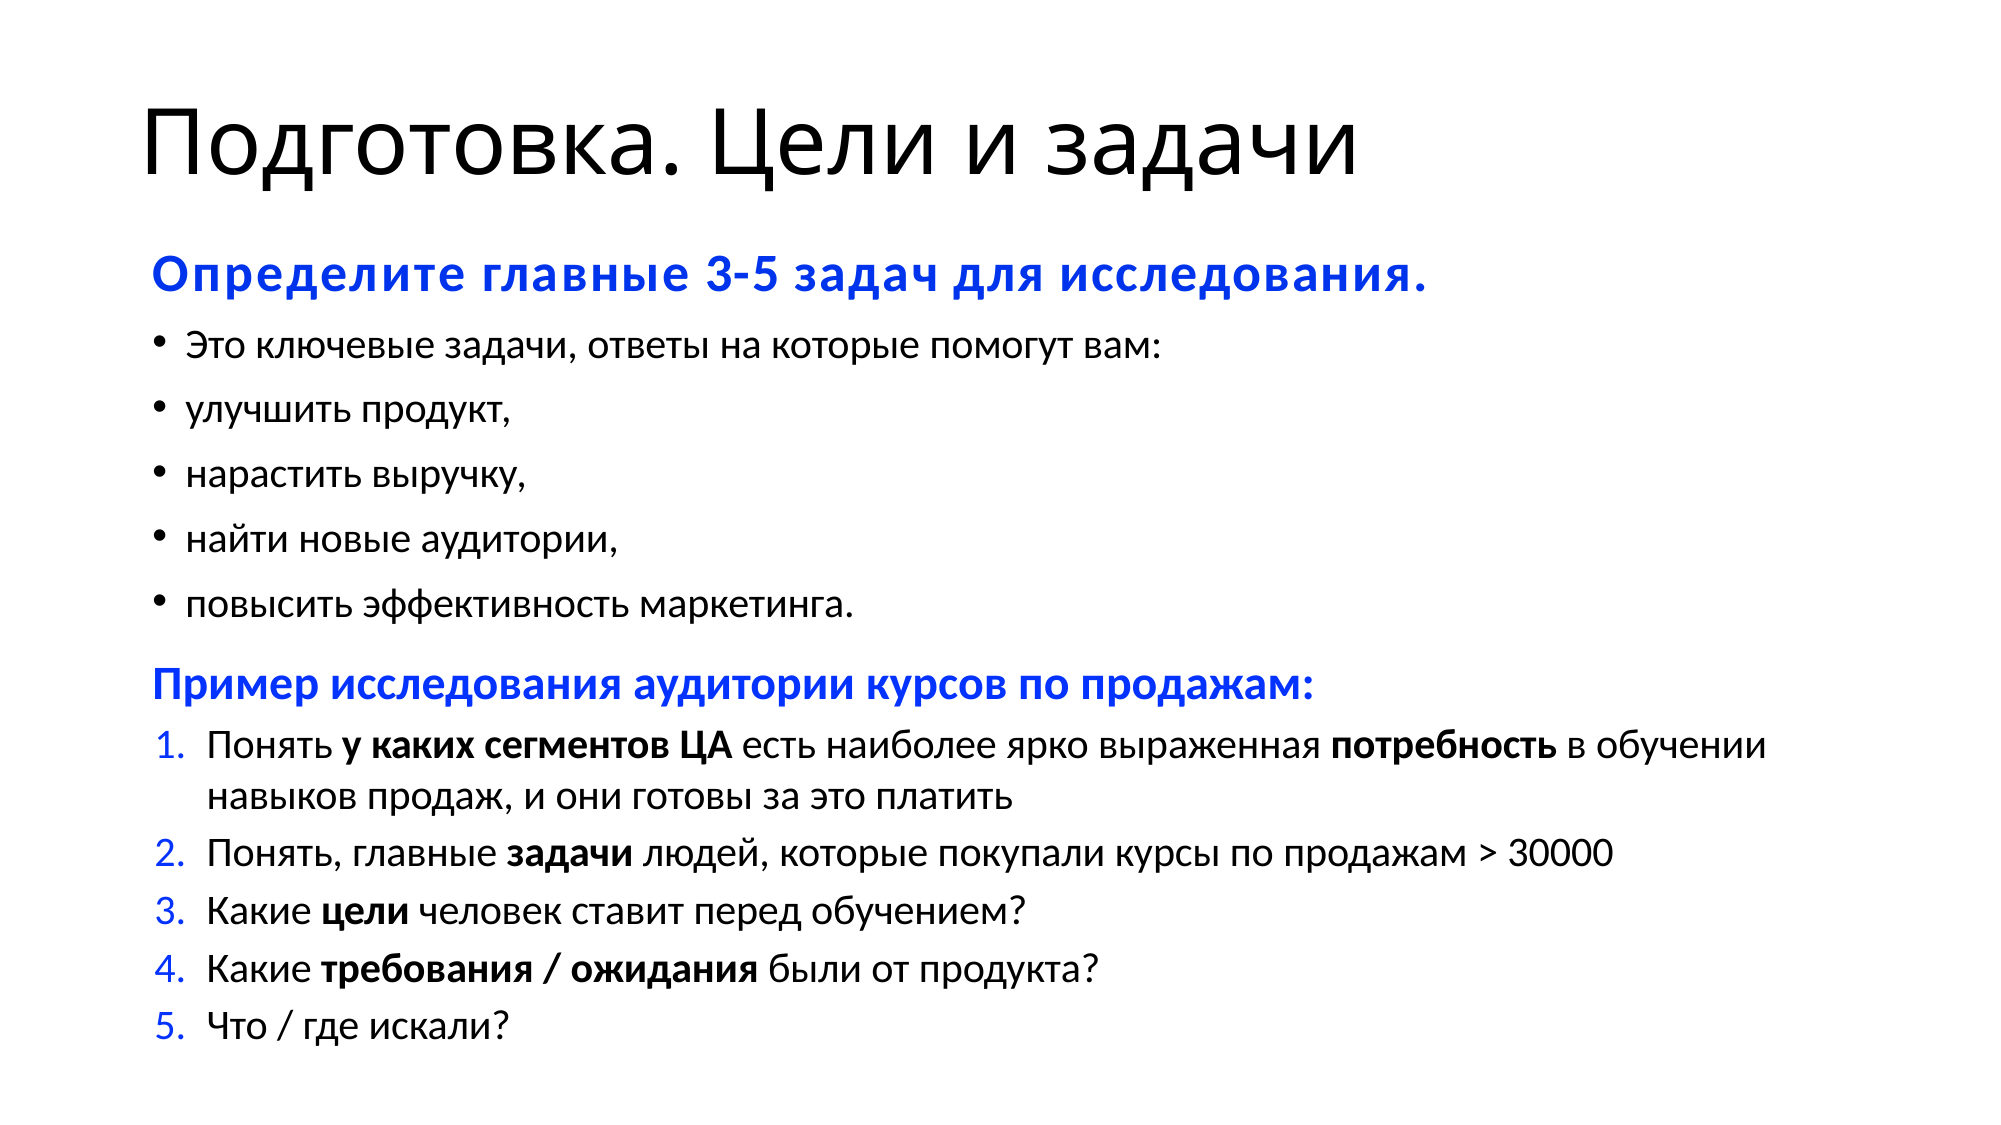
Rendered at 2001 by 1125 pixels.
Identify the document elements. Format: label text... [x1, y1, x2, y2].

title Подготовка. Цели и задачи [137, 41, 1863, 229]
list Определите главные 3-5 задач для исследования. Это ключевые задачи, ответы на которые помогут вам: улучшить продукт, нарастить выручку, найти новые аудитории, повысить эффективность маркетинга. Пример исследования аудитории курсов по продажам: Понять у каких сегментов ЦА есть наиболее ярко выраженная потребность в обучении навыков продаж, и они готовы за это платить Понять, главные задачи людей, которые покупали курсы по продажам > 30000 Какие цели человек ставит перед обучением? Какие требования / ожидания были от продукта? Что / где искали? [137, 229, 1903, 1066]
